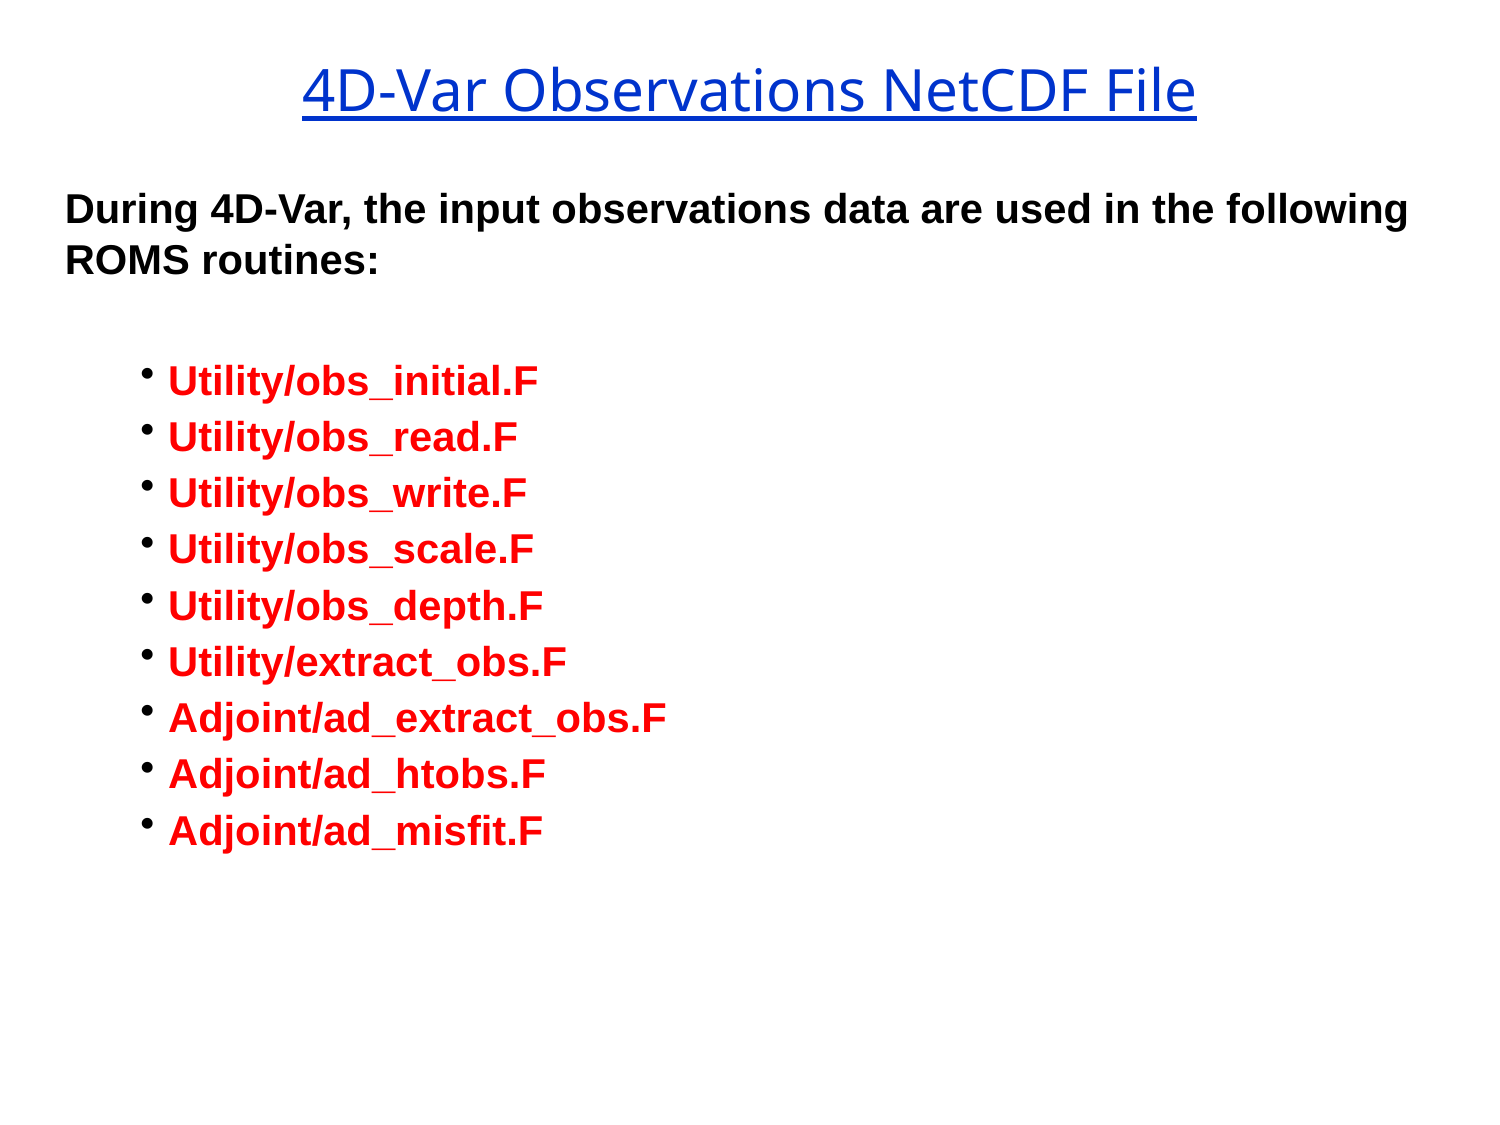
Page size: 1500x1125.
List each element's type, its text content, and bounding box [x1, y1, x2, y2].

title 4D-Var Observations NetCDF File [0, 49, 1500, 128]
text_box During 4D-Var, the input observations data are used in the following ROMS routines: Utility/obs_initial.F Utility/obs_read.F Utility/obs_write.F Utility/obs_scale.F Utility/obs_depth.F Utility/extract_obs.F Adjoint/ad_extract_obs.F Adjoint/ad_htobs.F Adjoint/ad_misfit.F [50, 174, 1450, 938]
